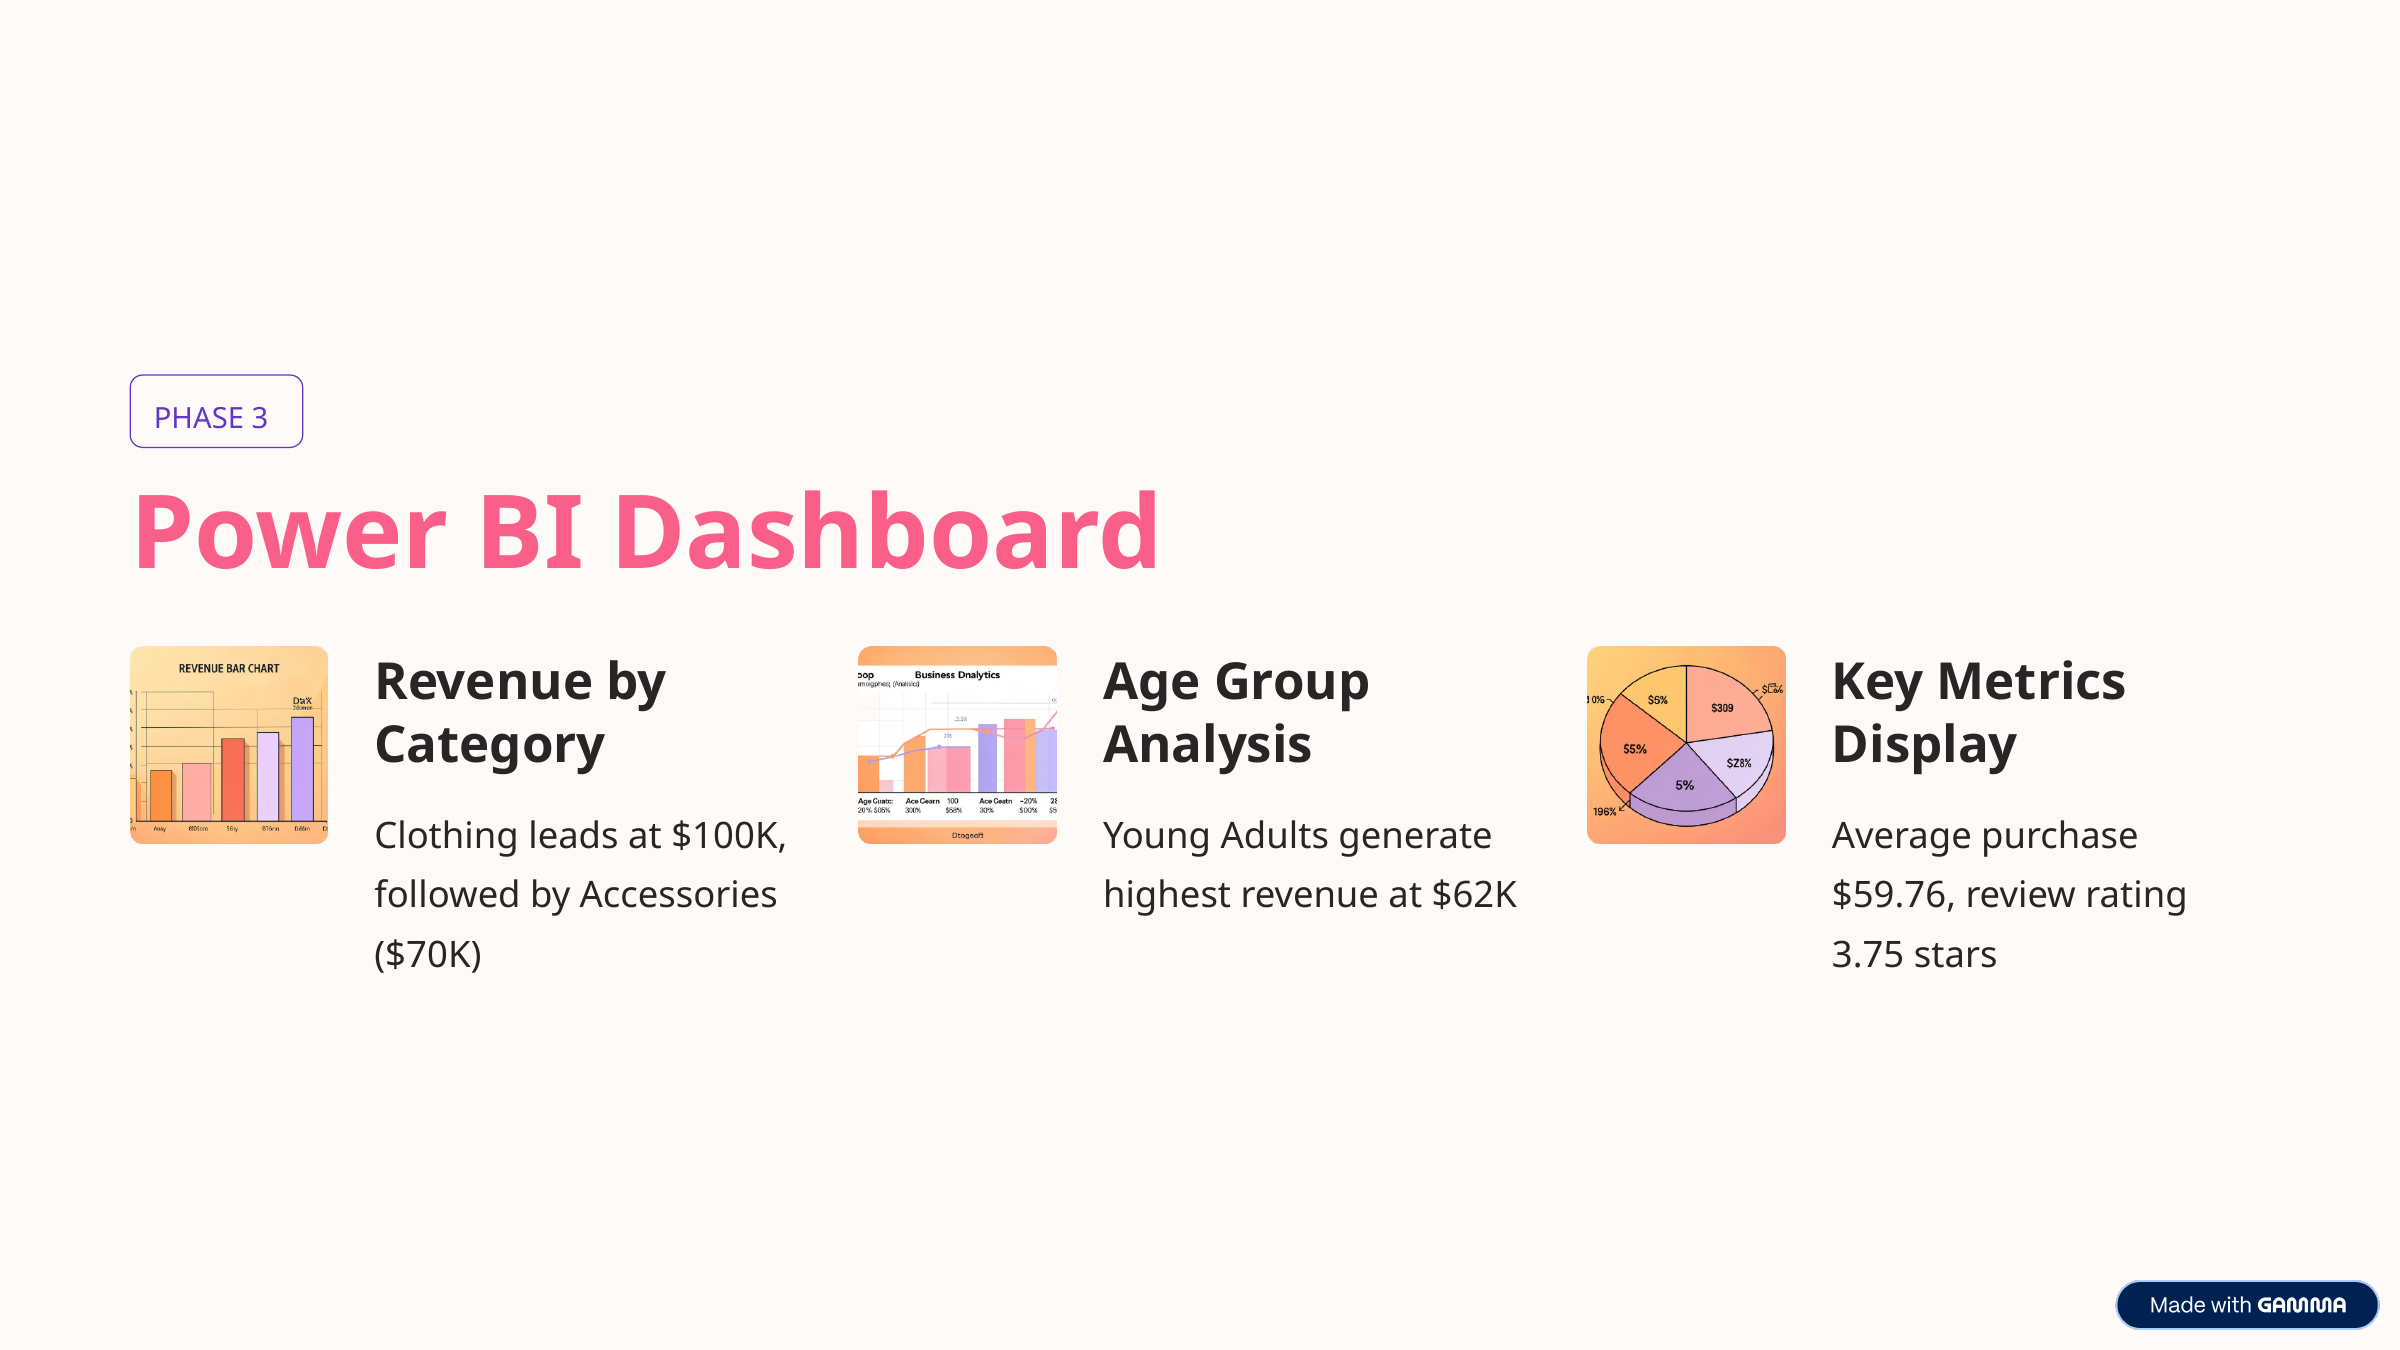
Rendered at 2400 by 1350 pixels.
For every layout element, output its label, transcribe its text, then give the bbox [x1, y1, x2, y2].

text_box Average purchase $59.76, review rating 3.75 stars [1831, 796, 2270, 975]
text_box Power BI Dashboard [130, 462, 1154, 591]
picture [2106, 1271, 2389, 1339]
text_box [130, 374, 303, 448]
picture [130, 645, 328, 844]
text_box Young Adults generate highest revenue at $62K [1103, 796, 1541, 916]
text_box Clothing leads at $100K, followed by Accessories ($70K) [374, 796, 813, 975]
text_box Key Metrics Display [1831, 646, 2270, 774]
text_box PHASE 3 [153, 387, 279, 435]
picture [858, 645, 1057, 844]
text_box Revenue by Category [374, 646, 813, 774]
picture [1587, 645, 1786, 844]
text_box Age Group Analysis [1103, 646, 1541, 774]
